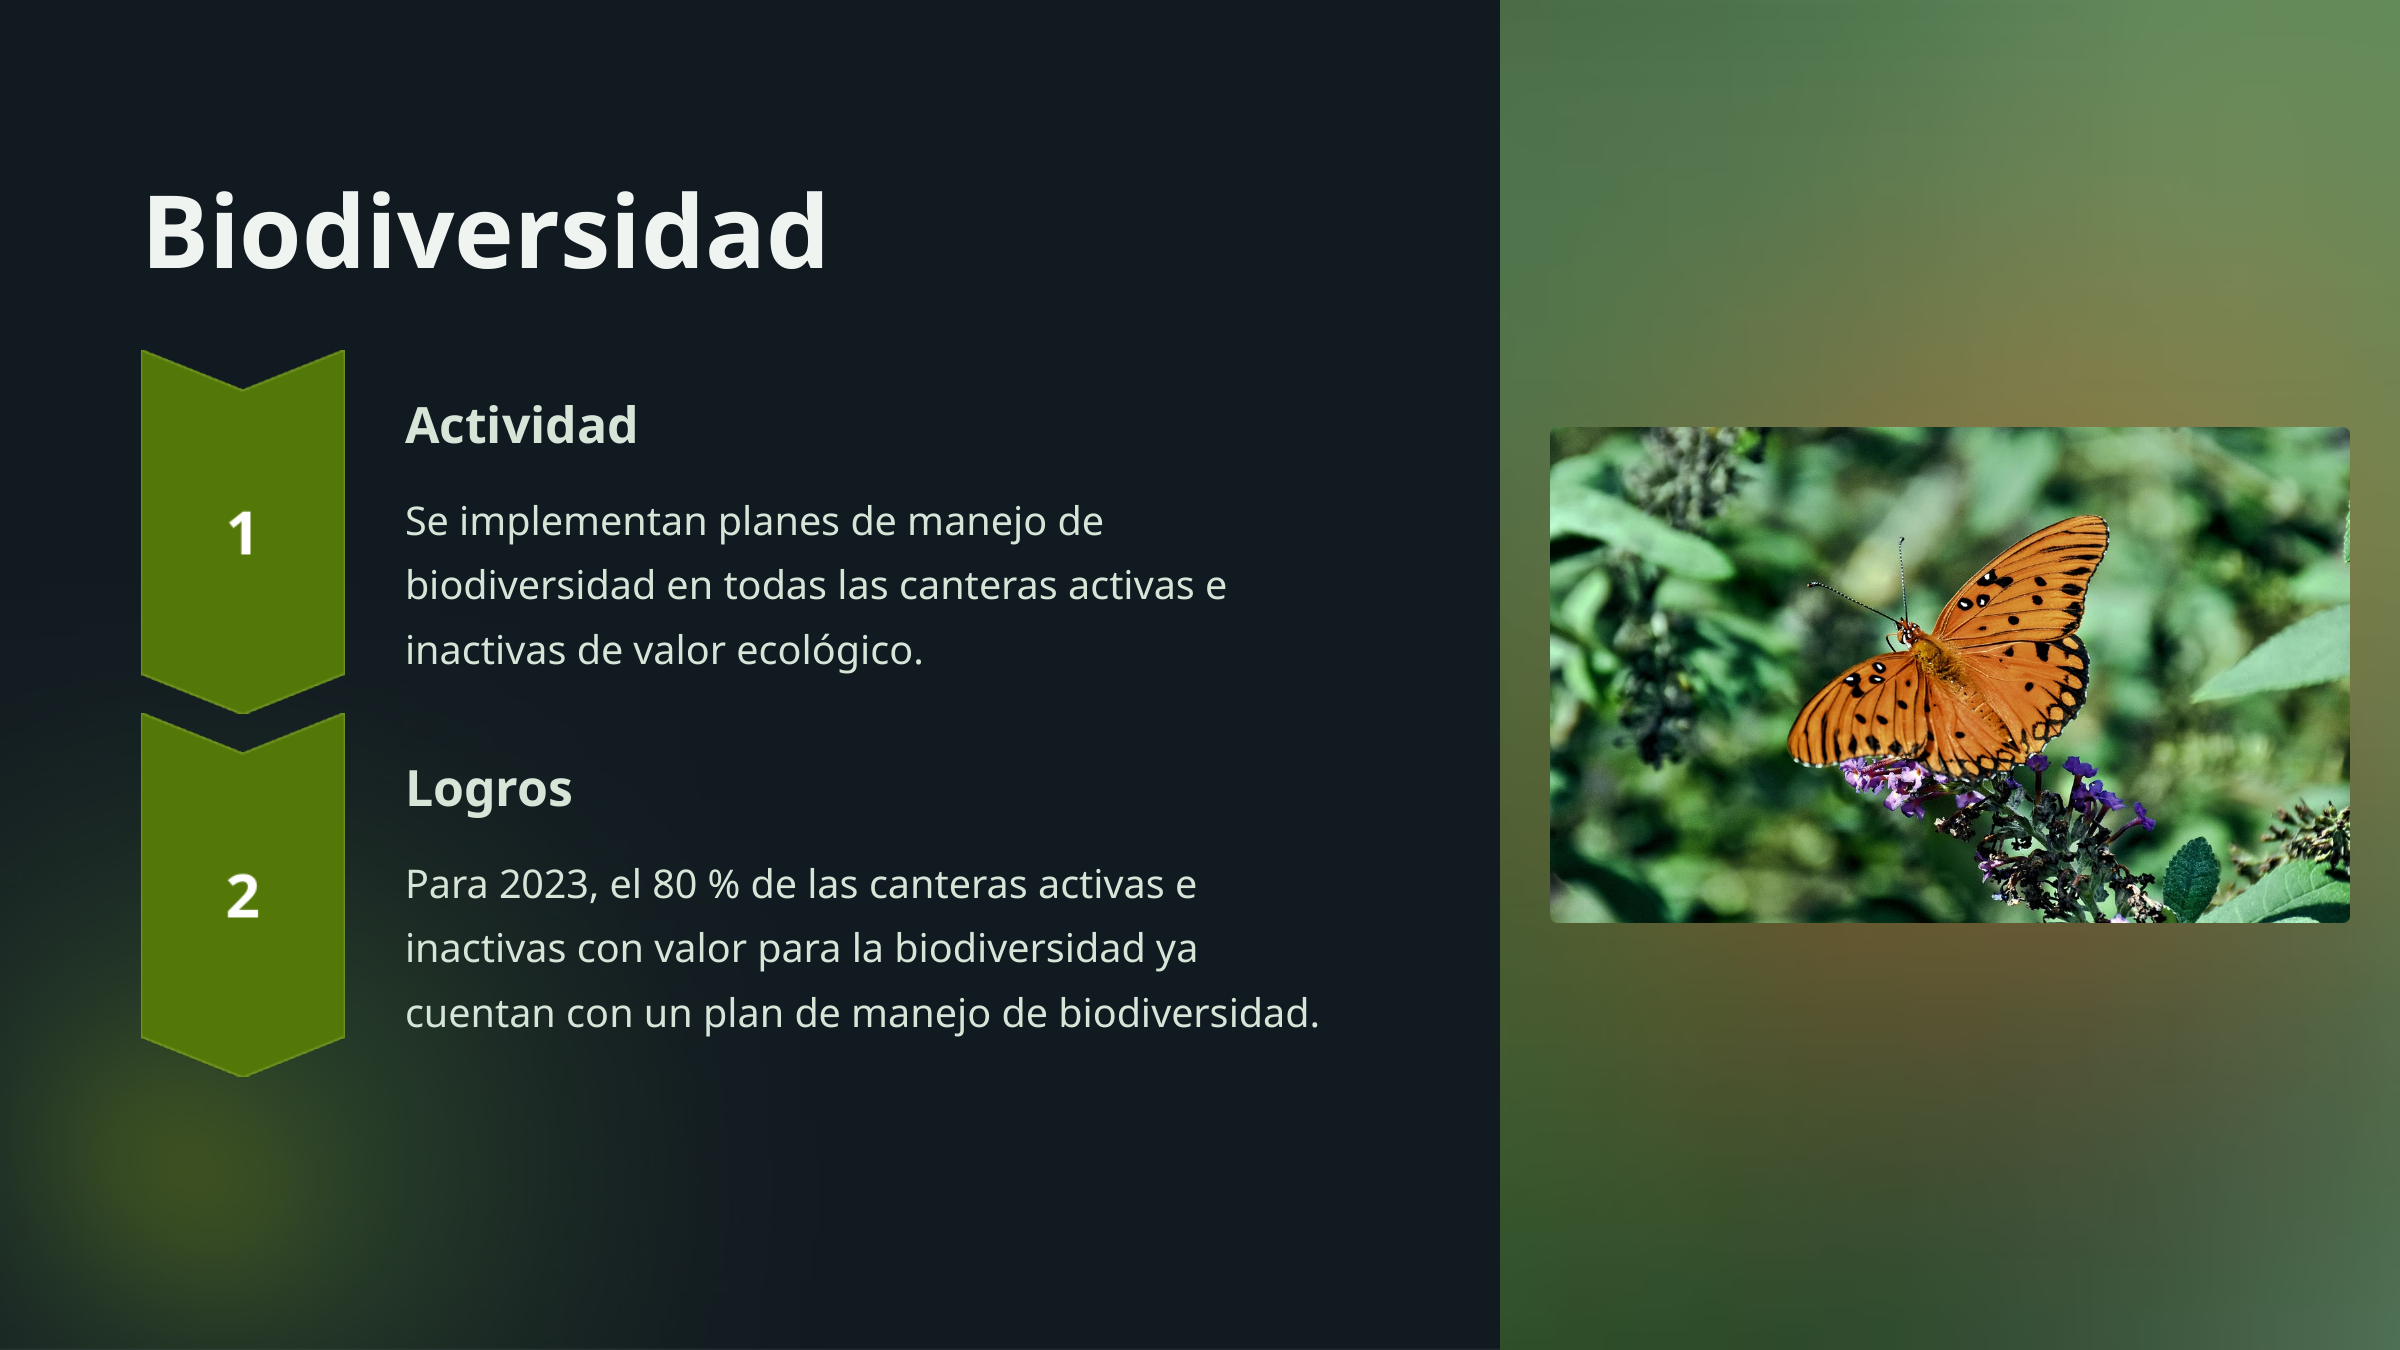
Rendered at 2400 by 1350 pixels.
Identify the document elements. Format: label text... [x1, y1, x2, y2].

picture [1499, 0, 2400, 1350]
text_box Logros [405, 753, 912, 818]
picture [141, 350, 345, 1077]
text_box Biodiversidad [141, 163, 1244, 290]
text_box Se implementan planes de manejo de biodiversidad en todas las canteras activas e inactivas de valor ecológico. [404, 478, 1359, 673]
text_box Para 2023, el 80 % de las canteras activas e inactivas con valor para la biodiversidad ya cuentan con un plan de manejo de biodiversidad. [404, 841, 1359, 1036]
text_box Actividad [405, 390, 912, 455]
